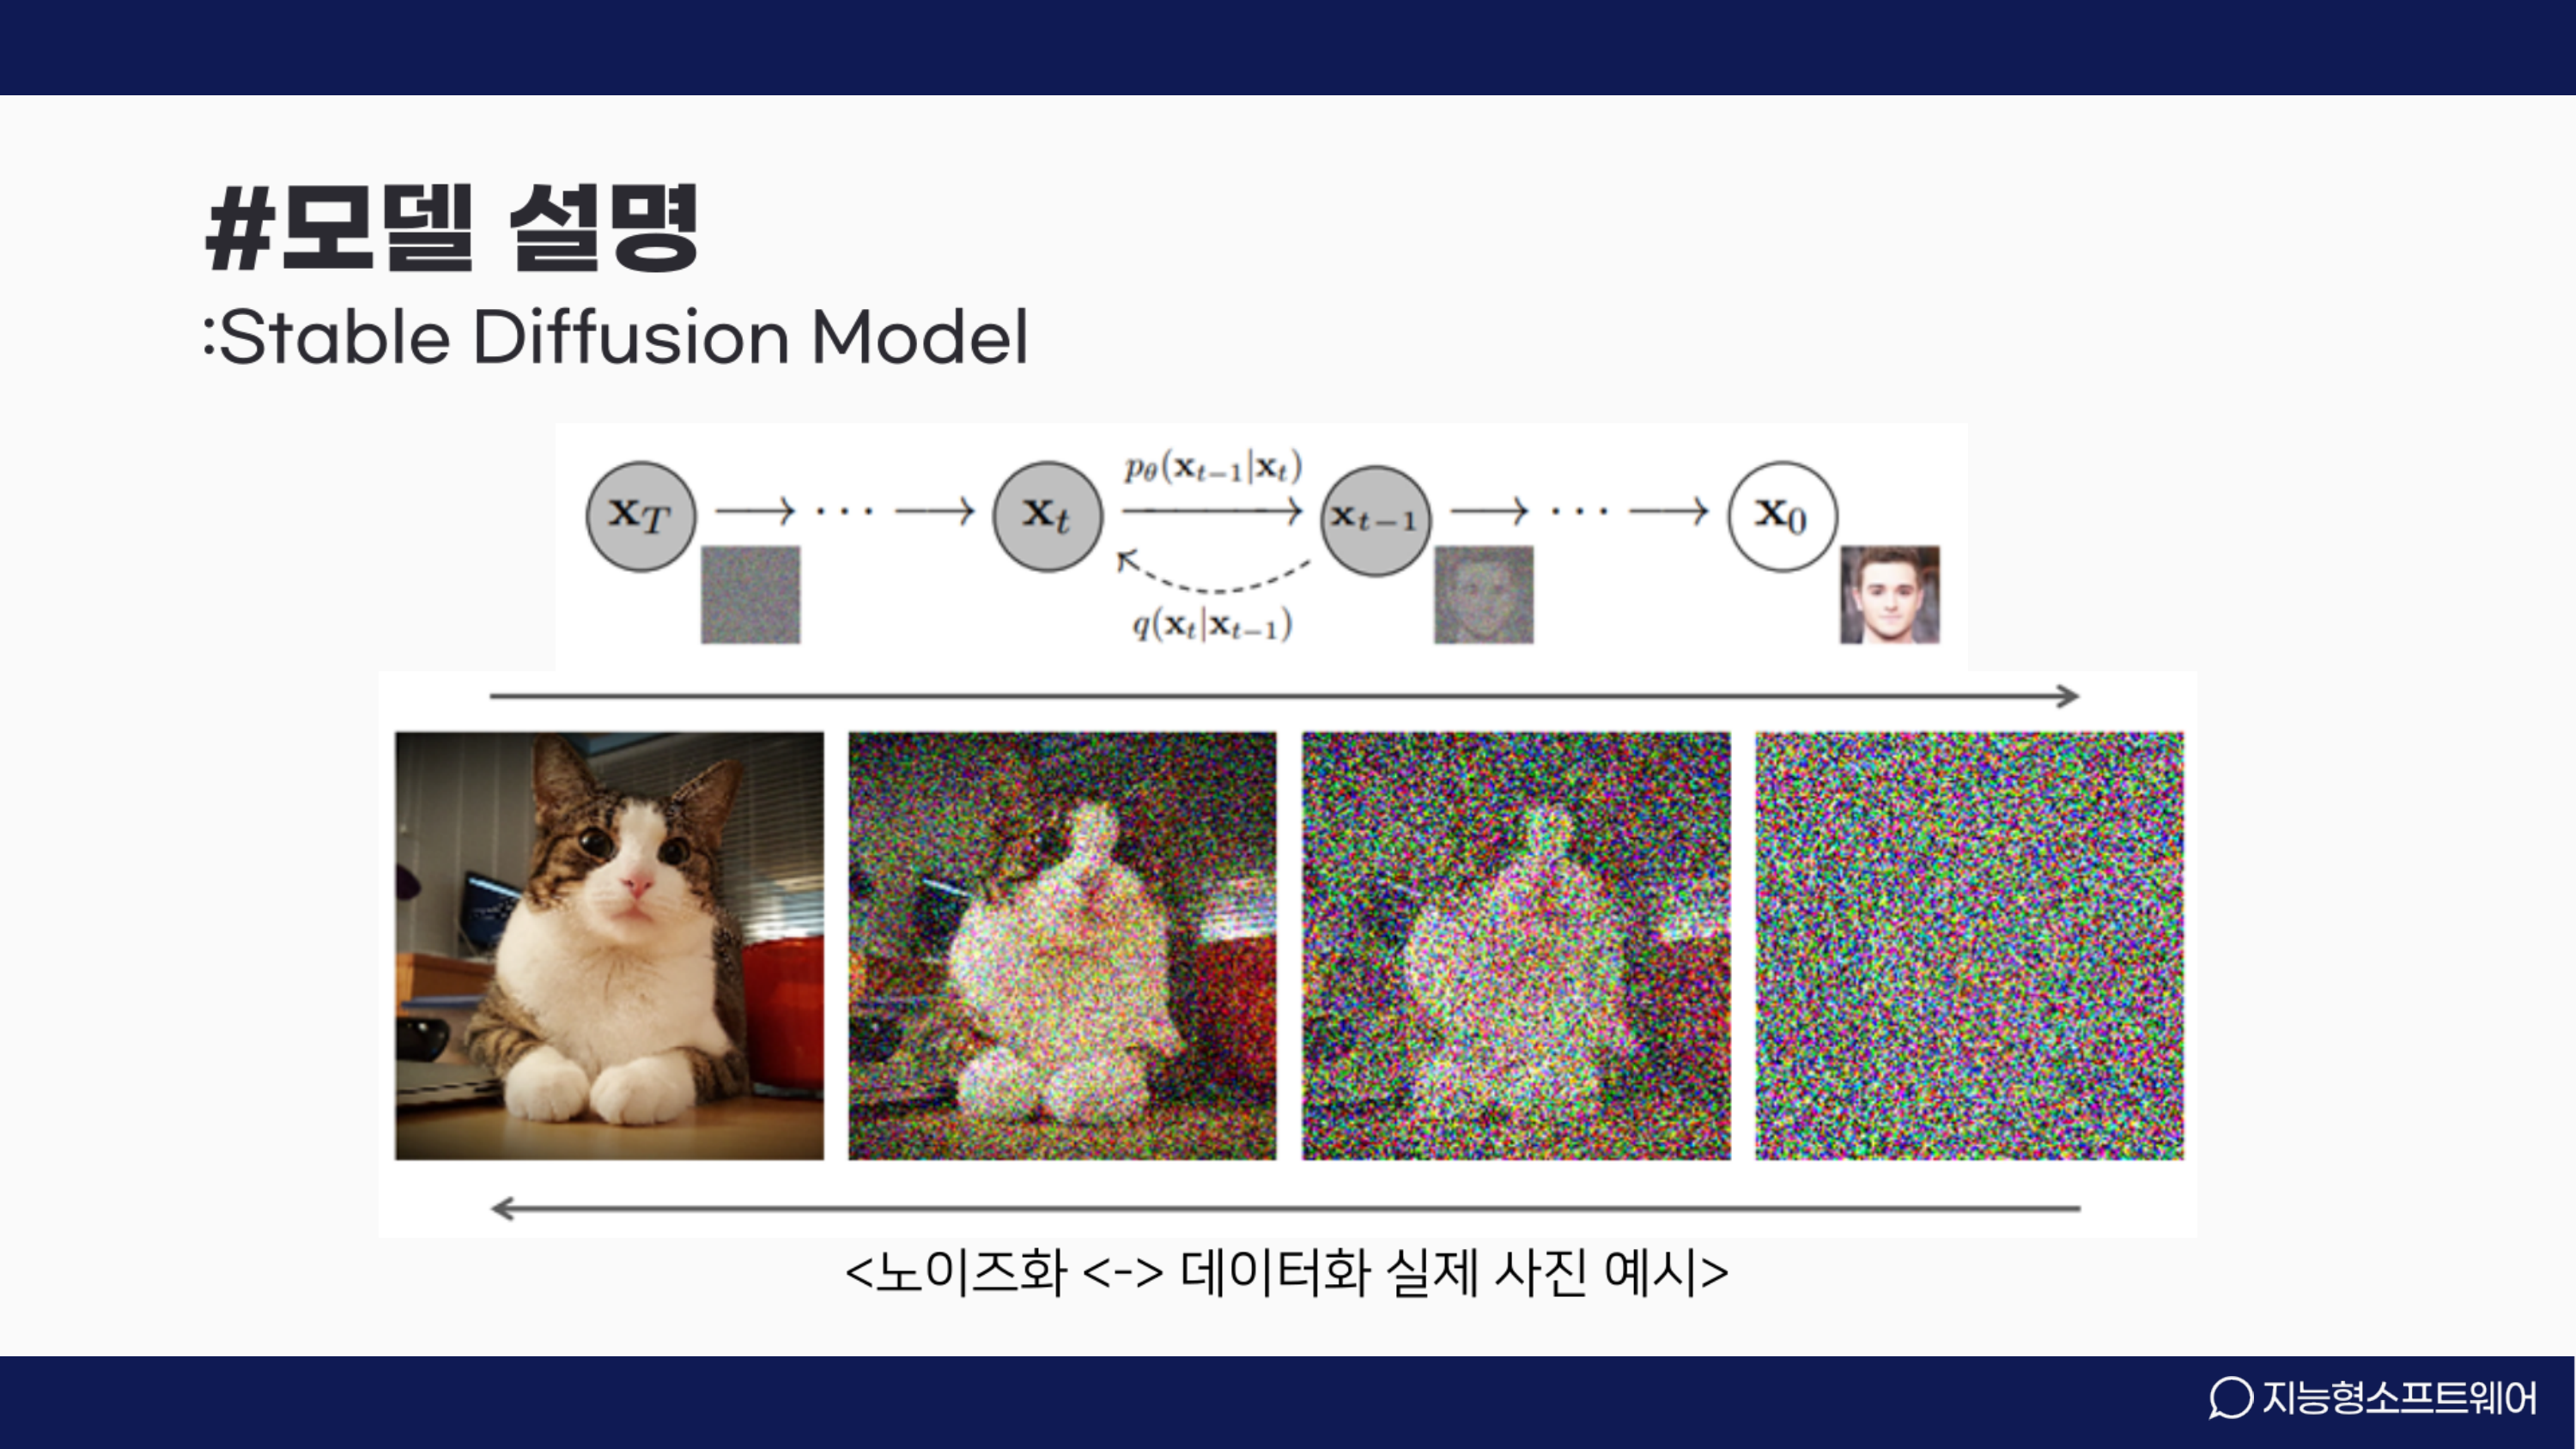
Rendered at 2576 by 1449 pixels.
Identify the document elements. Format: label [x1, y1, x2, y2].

text_box [378, 671, 2197, 1238]
picture [191, 287, 1059, 396]
text_box [0, 0, 2576, 1449]
text_box [556, 423, 1968, 672]
picture [707, 1229, 1753, 1328]
